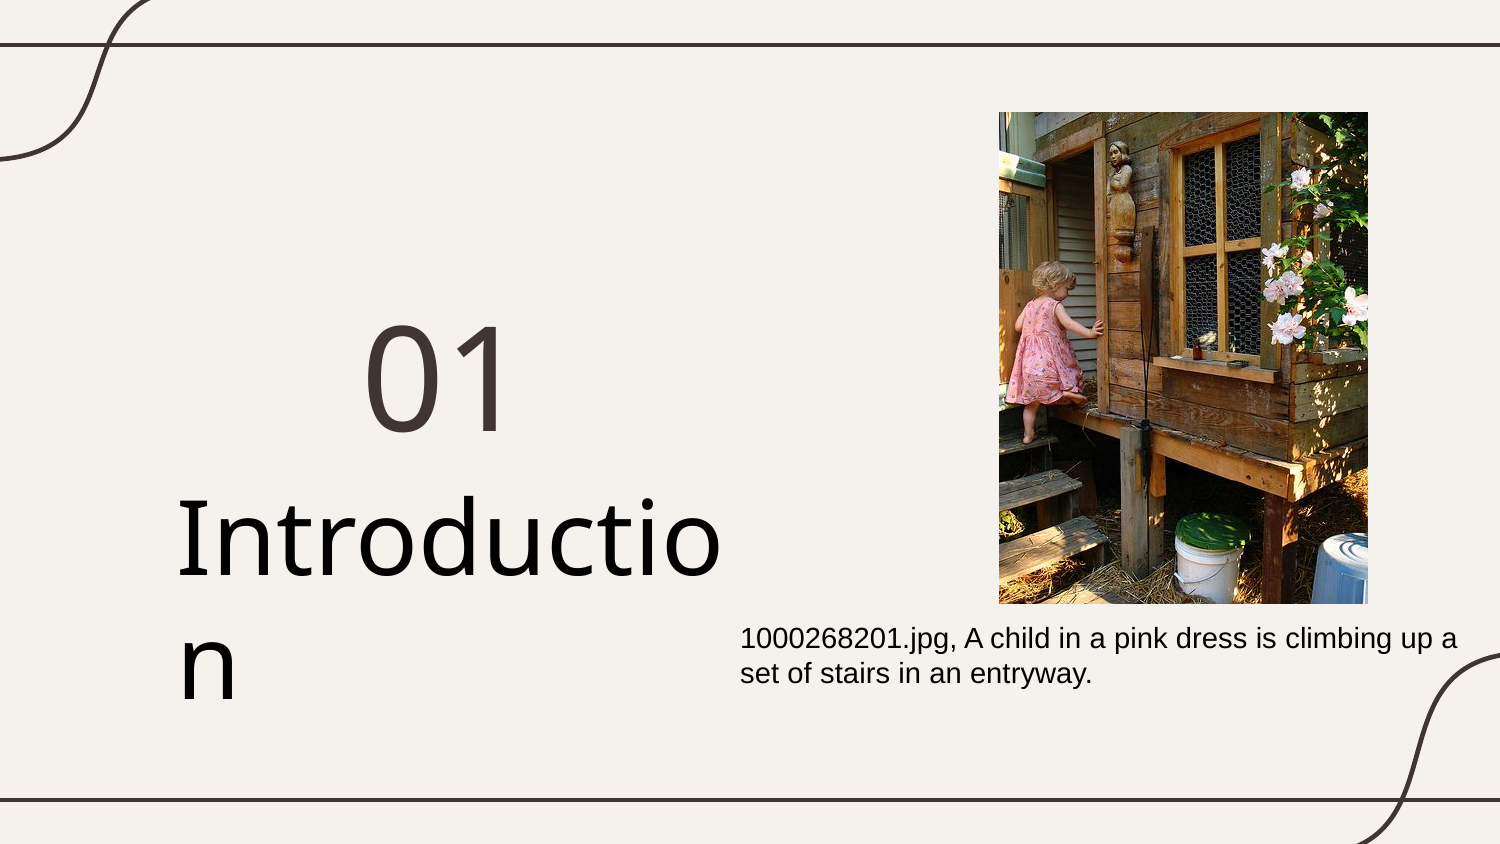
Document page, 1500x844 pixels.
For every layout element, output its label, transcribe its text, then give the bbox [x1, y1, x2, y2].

title 01 [346, 270, 617, 431]
picture [999, 112, 1369, 605]
title Introduction [161, 455, 772, 591]
text_box 1000268201.jpg, A child in a pink dress is climbing up a set of stairs in an entryway. [725, 612, 1500, 697]
